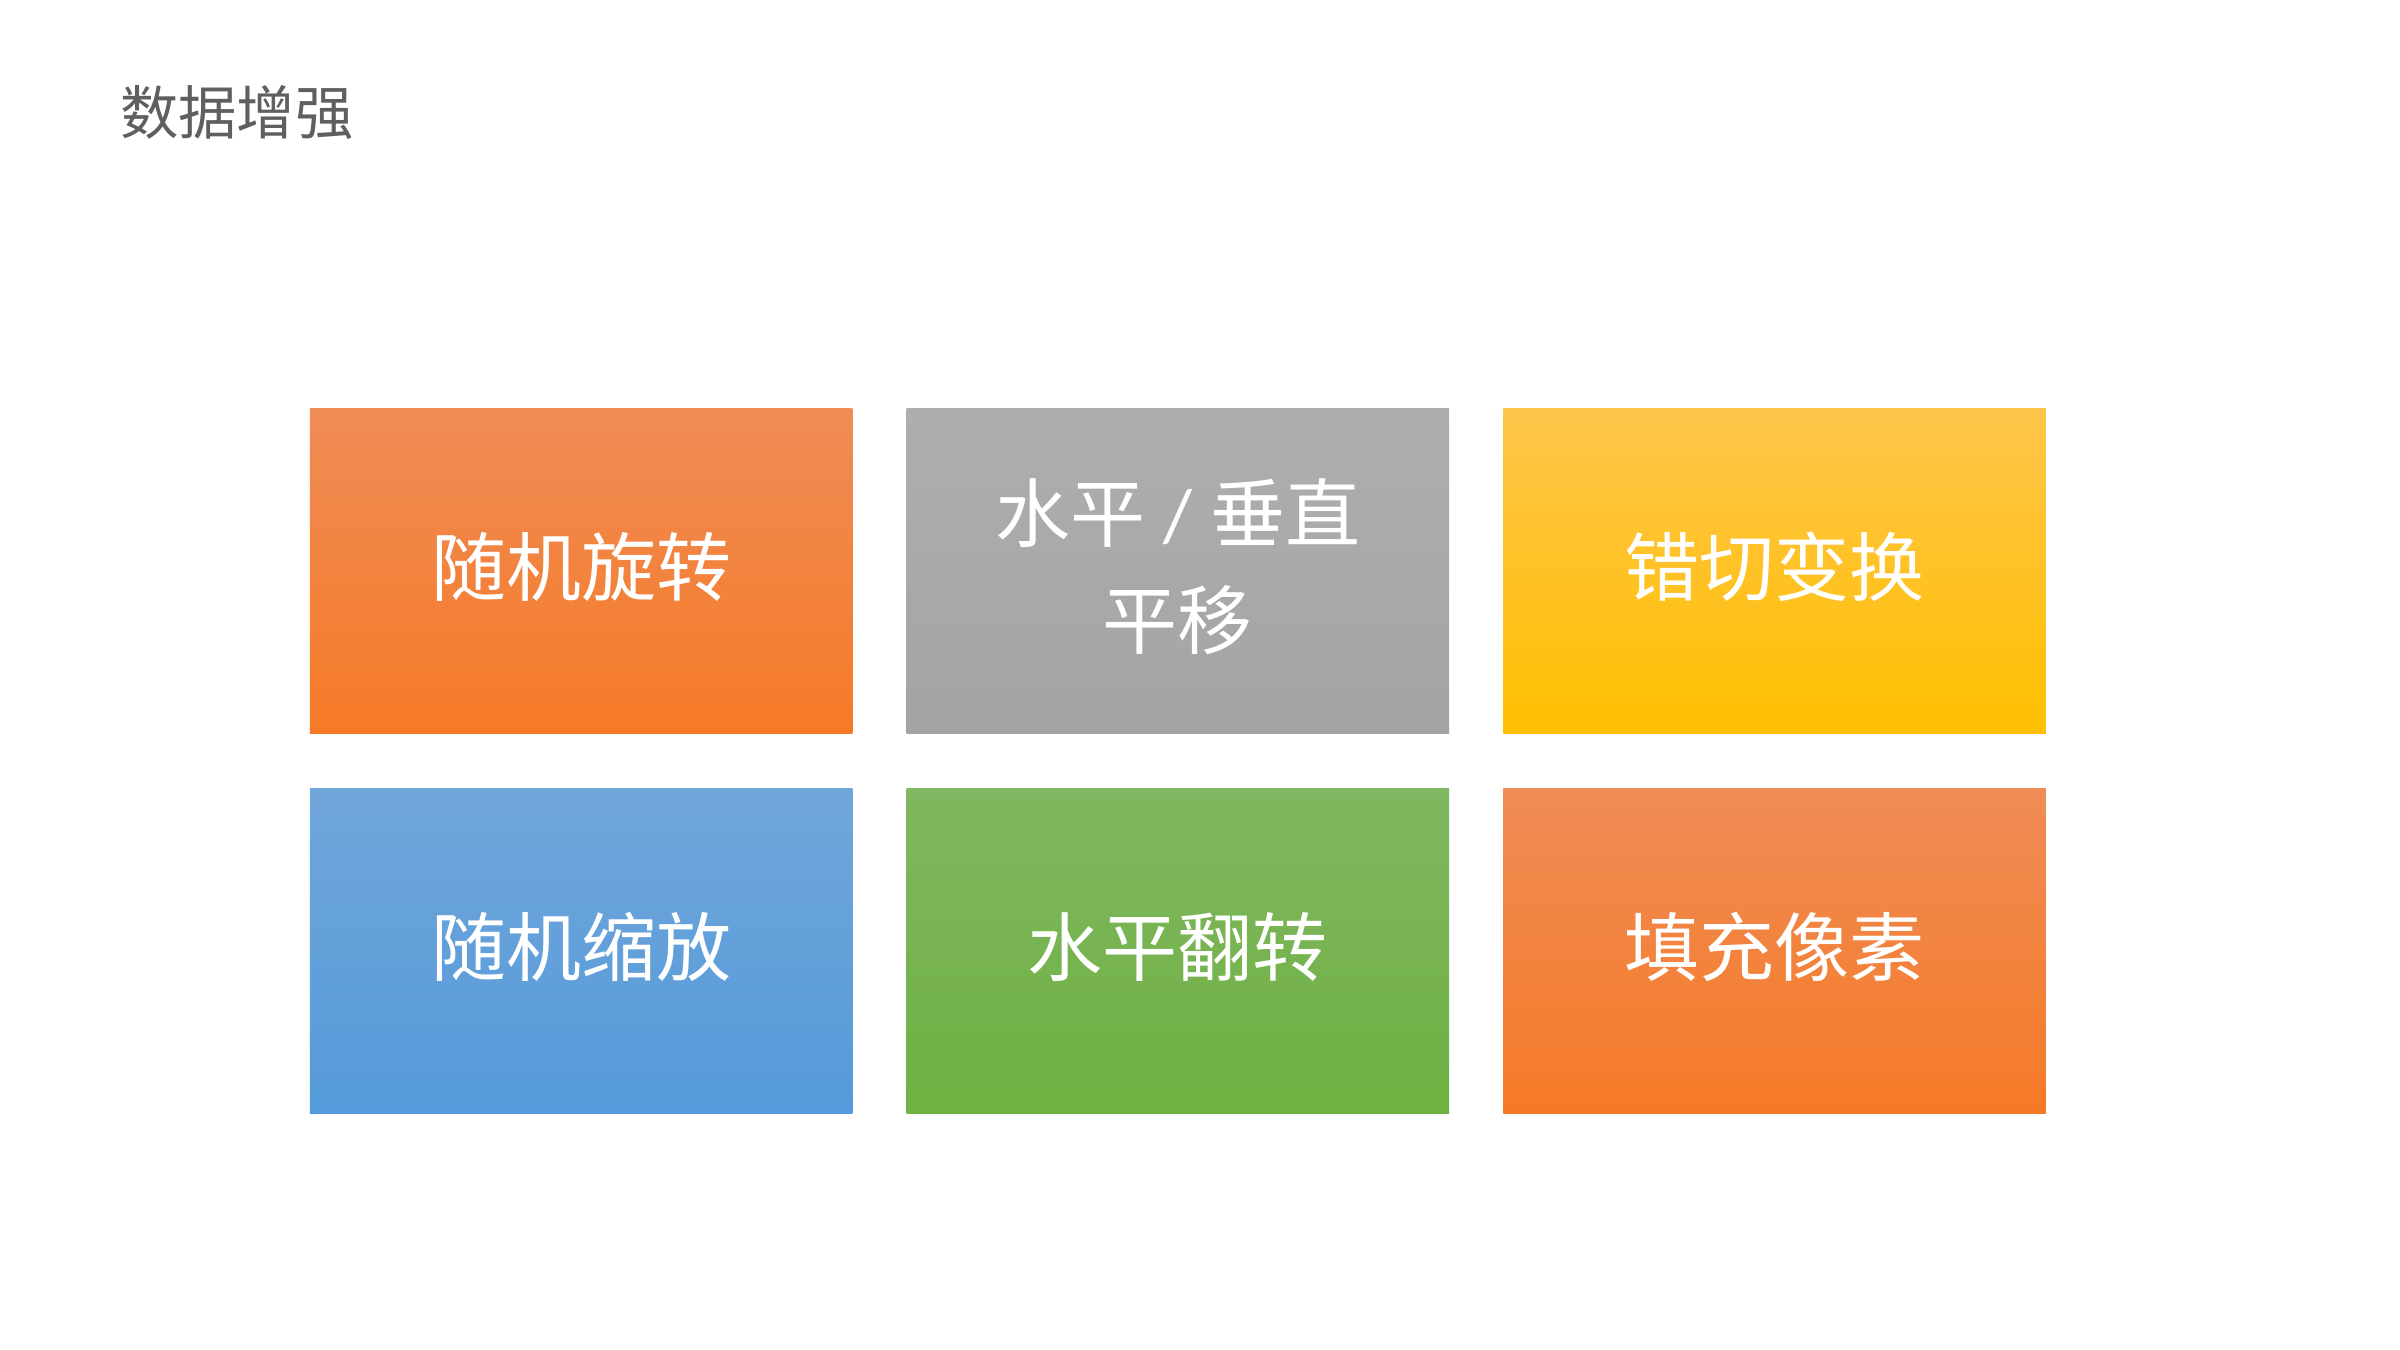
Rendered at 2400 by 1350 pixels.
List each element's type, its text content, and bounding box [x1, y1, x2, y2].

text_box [309, 270, 2046, 1252]
text_box 数据增强 [107, 64, 1819, 180]
